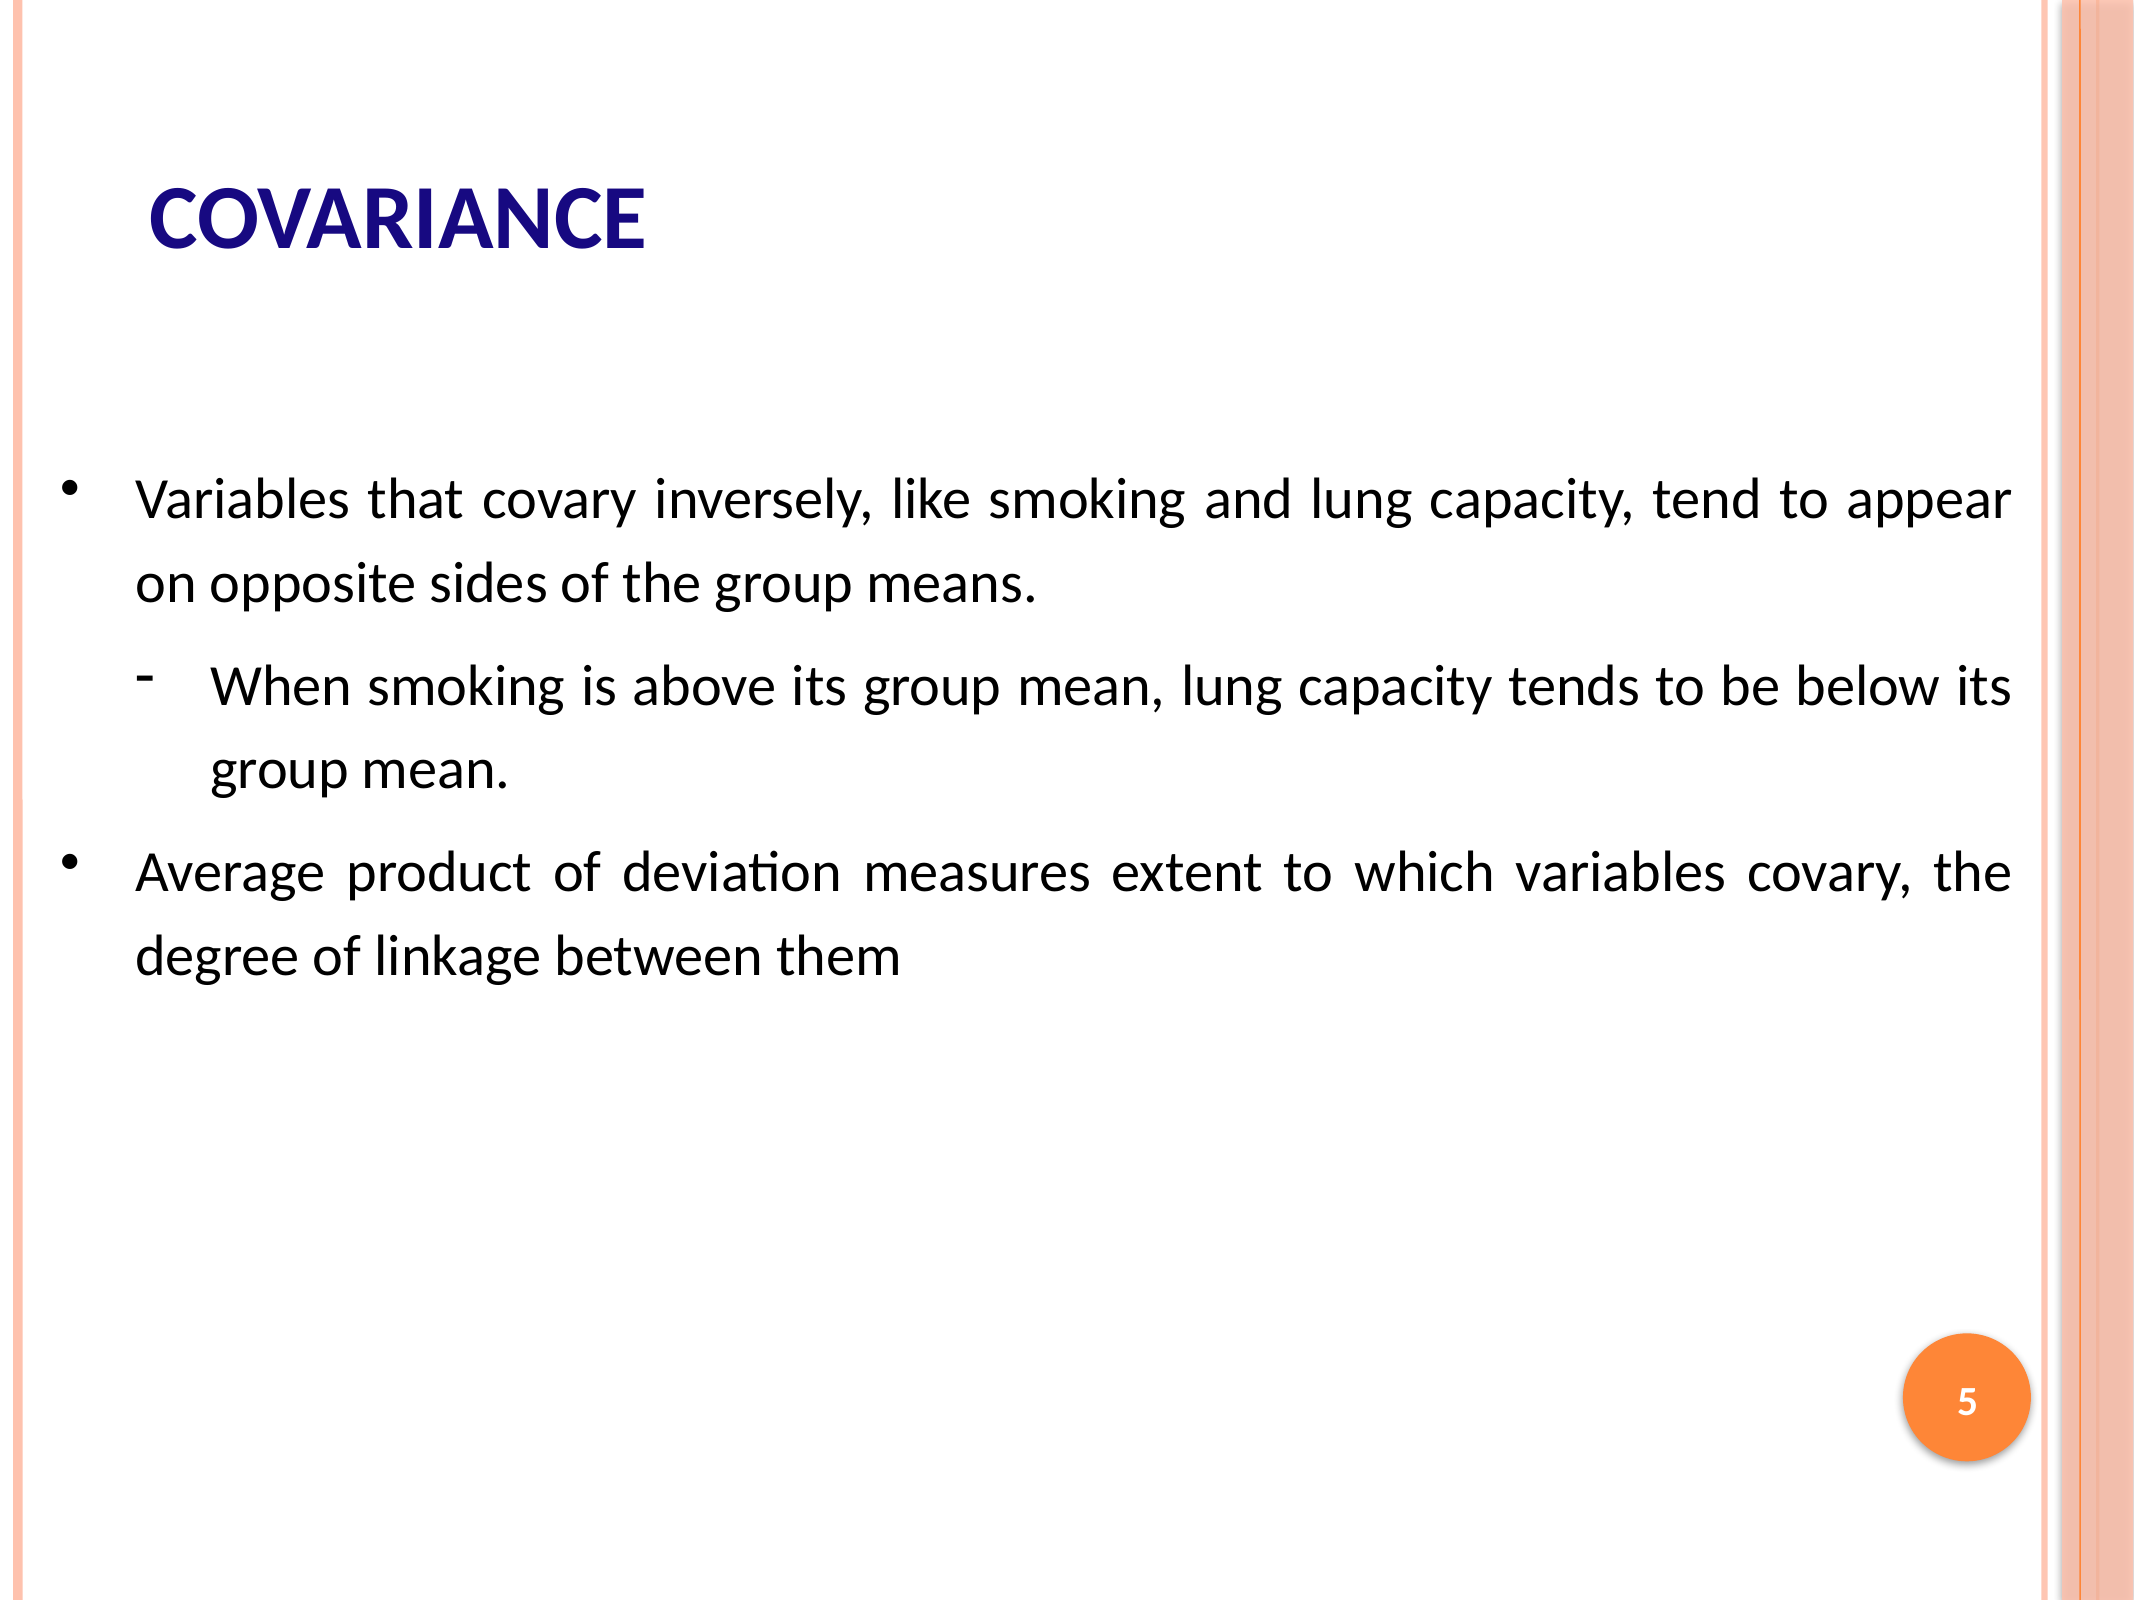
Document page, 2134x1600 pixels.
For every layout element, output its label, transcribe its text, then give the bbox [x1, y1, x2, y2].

text_box Variables that covary inversely, like smoking and lung capacity, tend to appear on opposite sides of the group means. When smoking is above its group mean, lung capacity tends to be below its group mean. Average product of deviation measures extent to which variables covary, the degree of linkage between them [52, 437, 2022, 996]
title Covariance [134, 148, 1721, 274]
slide_number 5 [1896, 1337, 2039, 1460]
